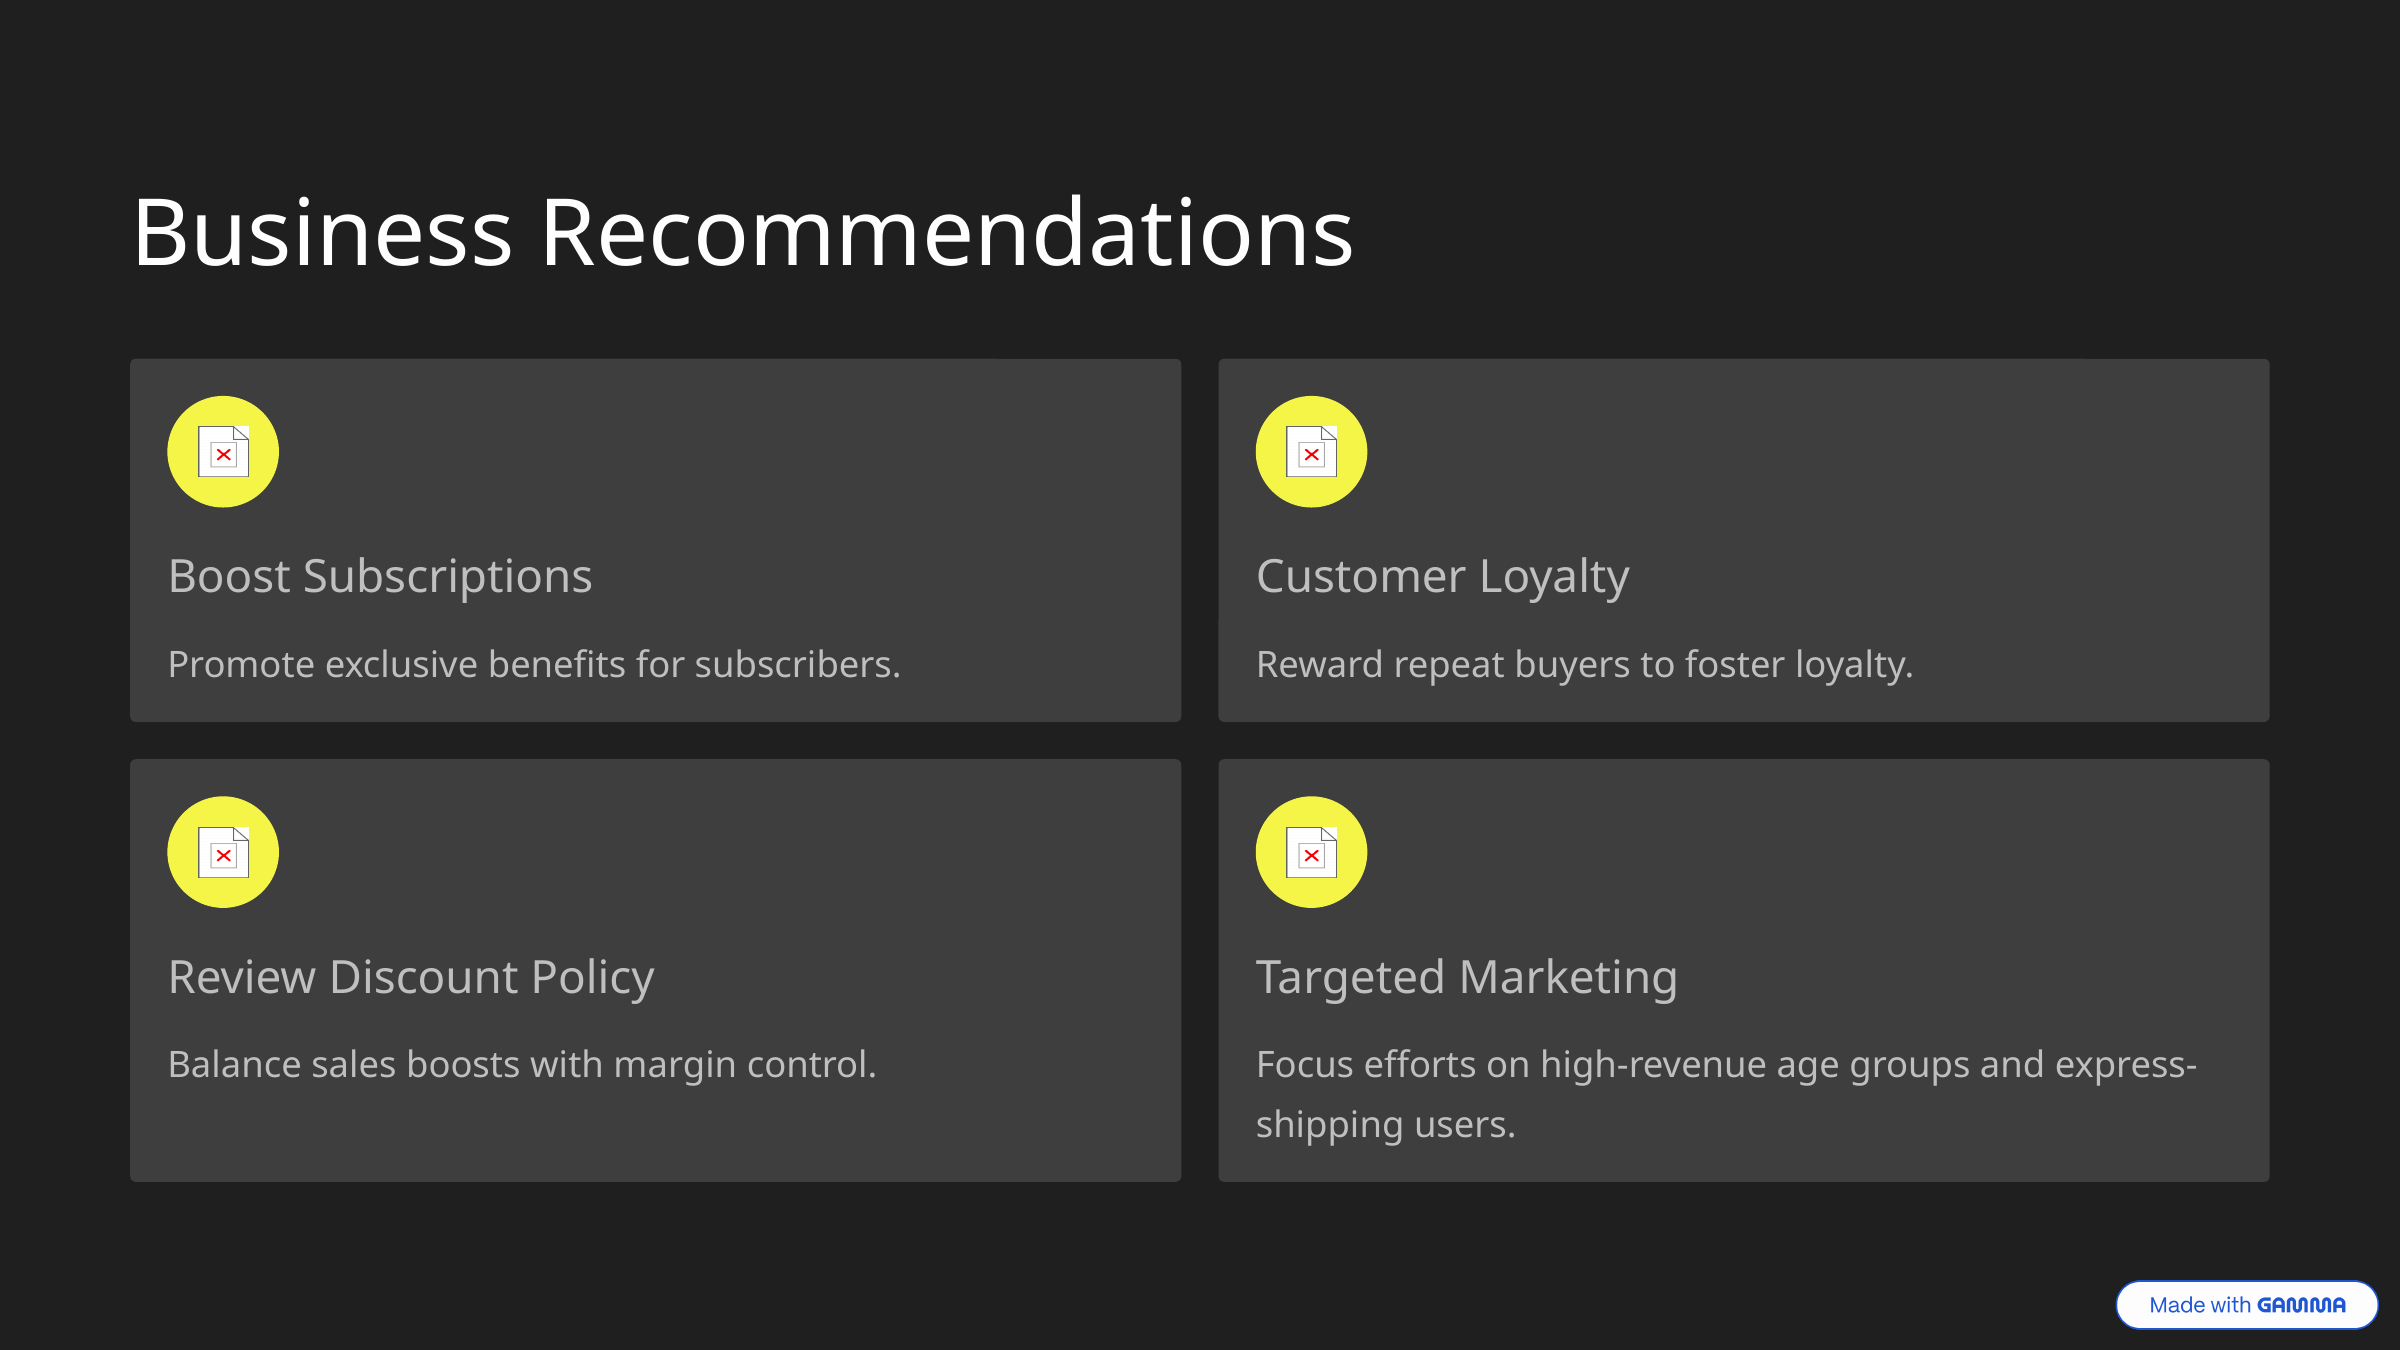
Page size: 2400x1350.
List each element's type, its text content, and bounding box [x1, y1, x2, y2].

picture [1286, 426, 1337, 477]
text_box Review Discount Policy [167, 945, 664, 1004]
text_box Reward repeat buyers to foster loyalty. [1255, 625, 2233, 685]
text_box Balance sales boosts with margin control. [167, 1025, 1145, 1086]
text_box Focus efforts on high-revenue age groups and express-shipping users. [1255, 1025, 2233, 1145]
text_box Customer Loyalty [1255, 544, 1721, 603]
picture [1286, 826, 1337, 878]
text_box Promote exclusive benefits for subscribers. [167, 625, 1145, 685]
picture [198, 426, 249, 477]
text_box Business Recommendations [130, 168, 1353, 285]
picture [198, 826, 249, 878]
picture [2106, 1271, 2389, 1339]
text_box Boost Subscriptions [167, 544, 633, 603]
text_box Targeted Marketing [1255, 945, 1721, 1004]
text_box [130, 759, 1182, 1182]
text_box [1255, 796, 1368, 908]
text_box [167, 796, 279, 908]
text_box [1255, 395, 1368, 508]
text_box [1218, 759, 2270, 1182]
text_box [1218, 358, 2270, 723]
text_box [130, 358, 1182, 723]
text_box [167, 395, 279, 508]
